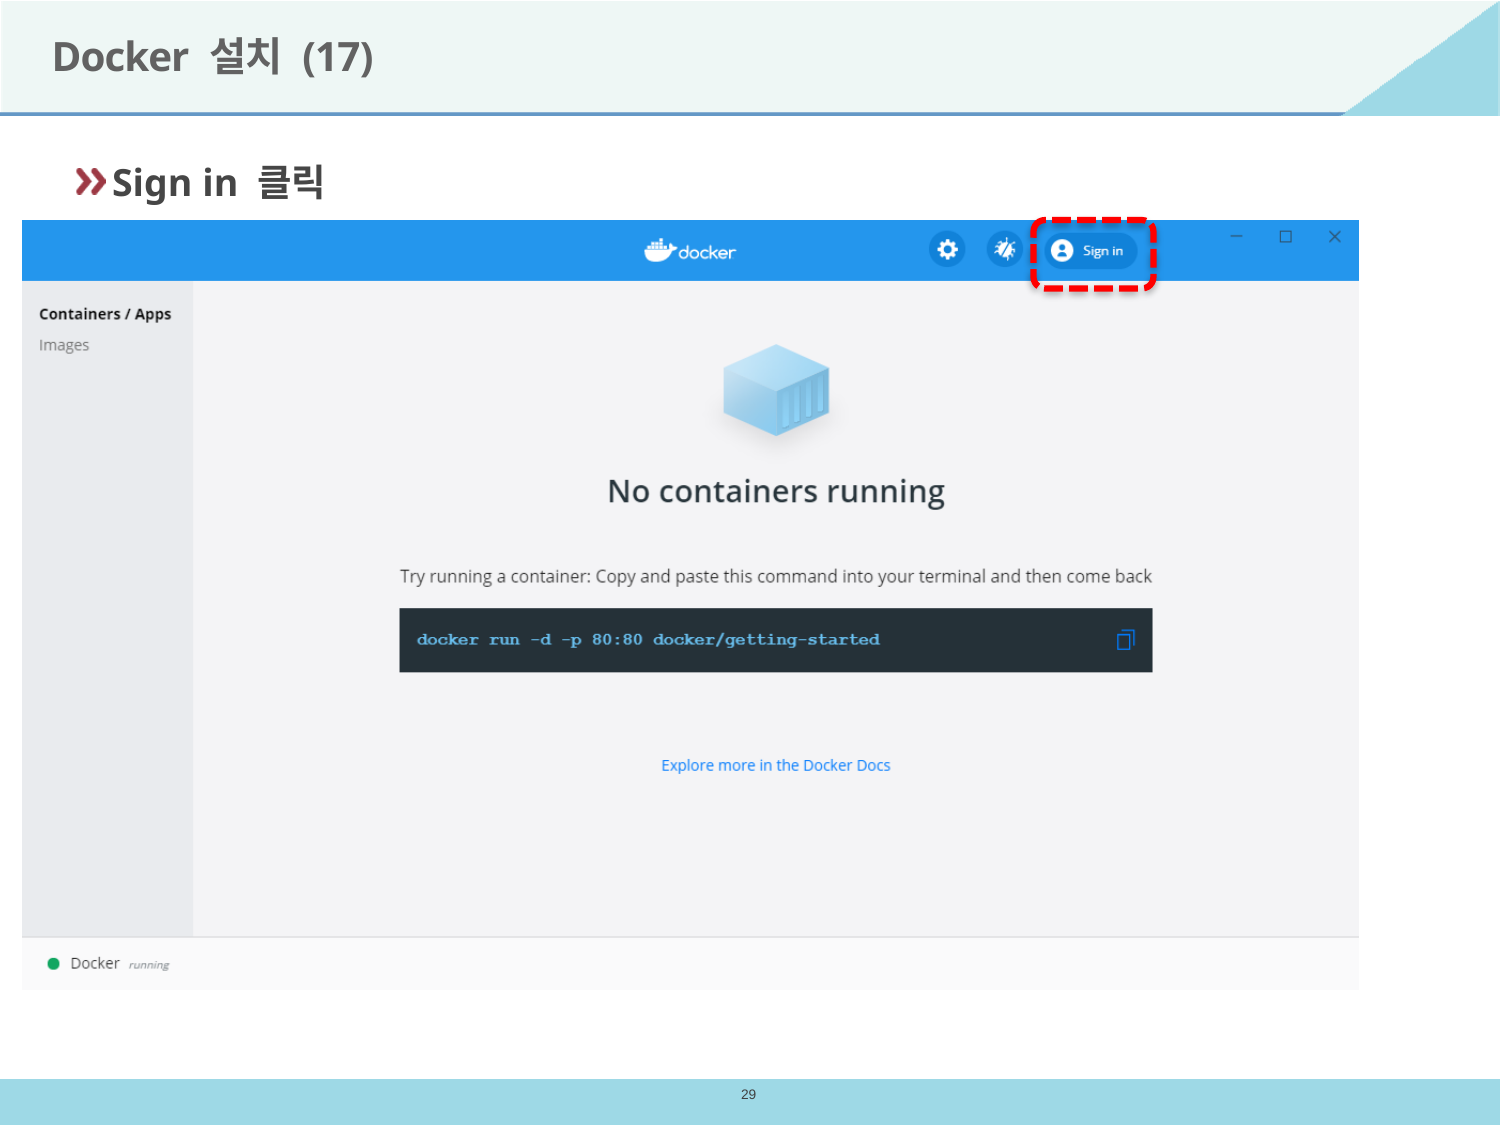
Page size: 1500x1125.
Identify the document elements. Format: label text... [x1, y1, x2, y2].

picture [0, 1079, 1500, 1125]
picture [22, 219, 1359, 990]
picture [0, 1, 1500, 116]
picture [75, 168, 106, 195]
title Docker 설치 (17) [45, 19, 1396, 92]
list Sign in 클릭 [60, 146, 1440, 1063]
